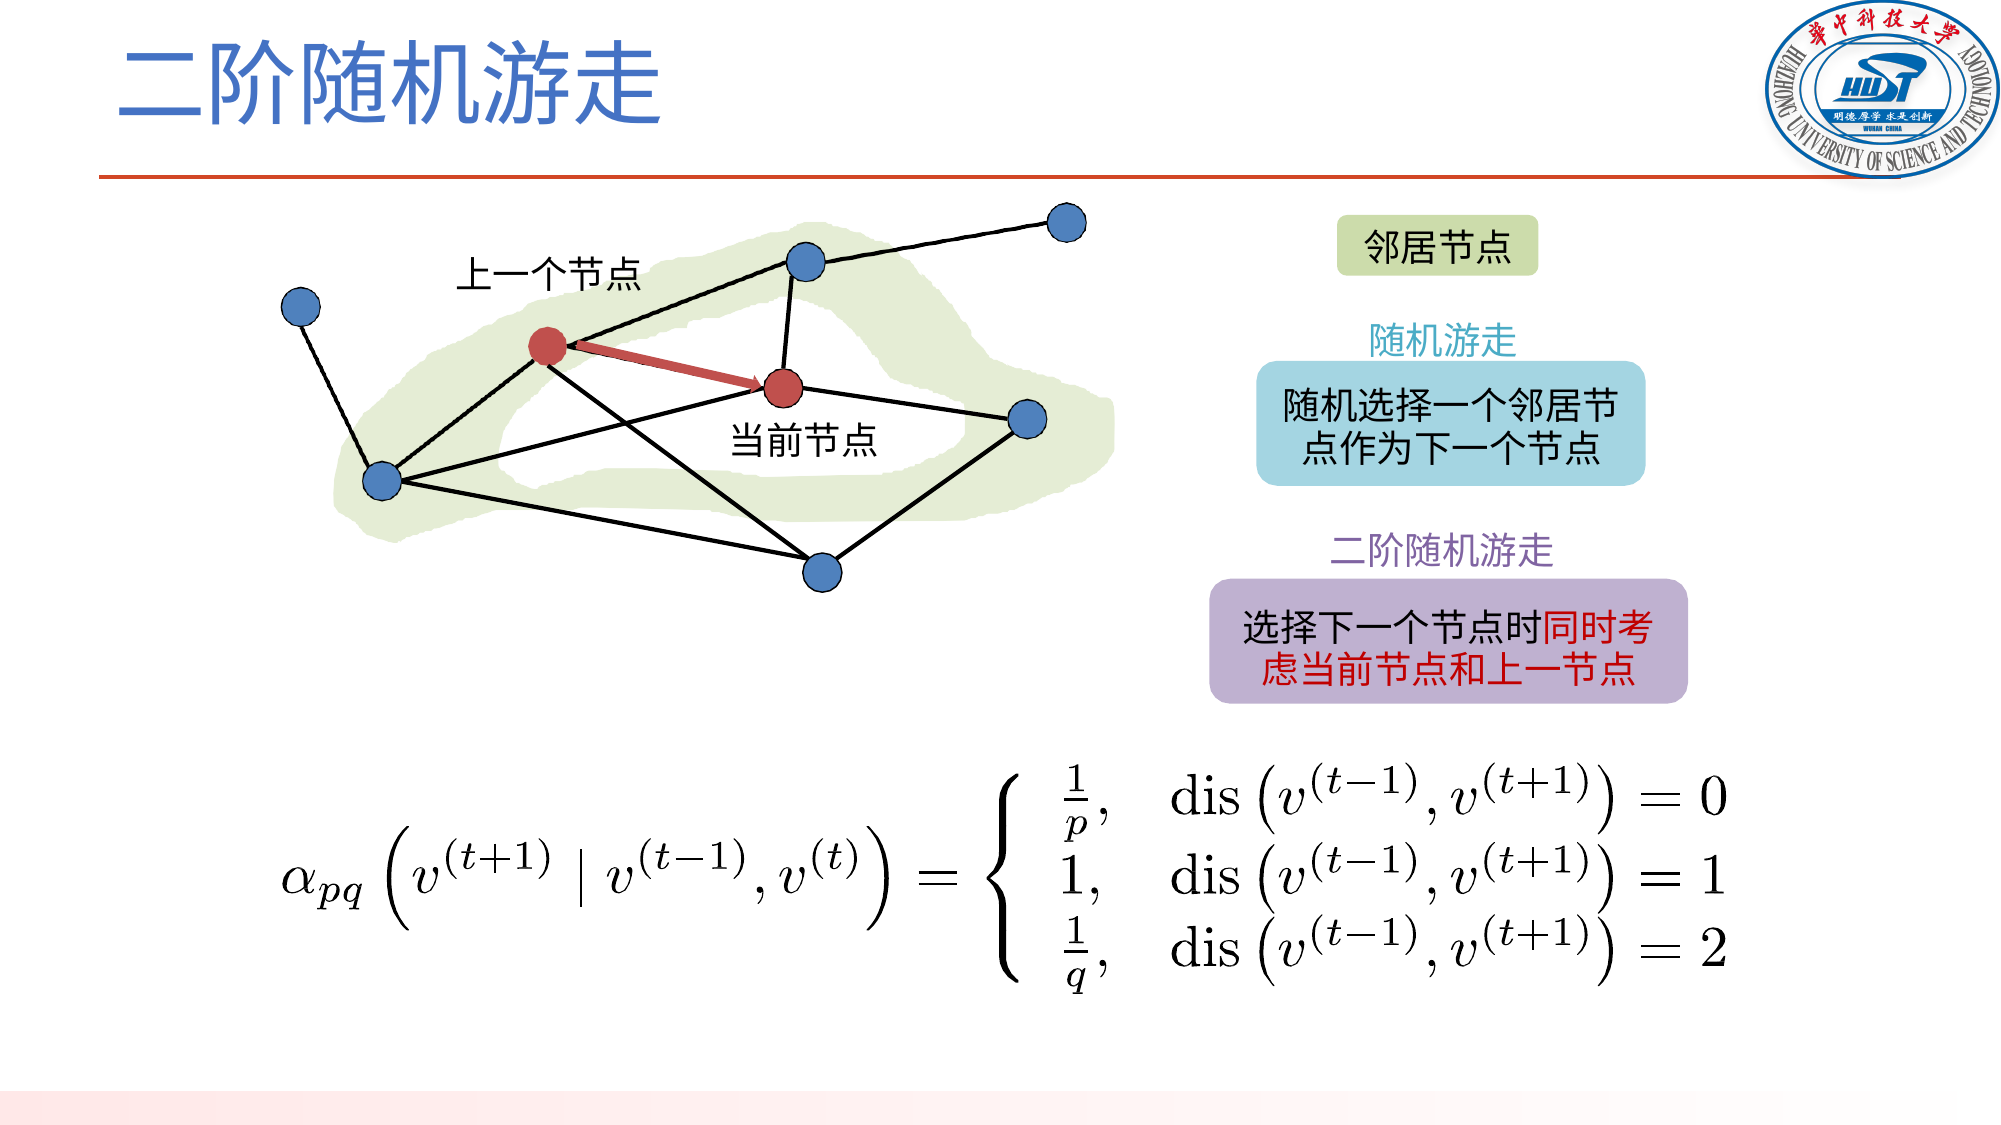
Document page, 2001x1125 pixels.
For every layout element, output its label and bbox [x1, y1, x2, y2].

text_box [1702, 927, 1726, 966]
text_box [1484, 842, 1495, 883]
text_box [1405, 842, 1416, 883]
text_box [1064, 816, 1087, 842]
text_box [1100, 807, 1107, 826]
text_box [1206, 854, 1213, 861]
text_box [1312, 914, 1323, 955]
text_box [1484, 914, 1495, 955]
text_box [712, 841, 727, 869]
text_box [827, 843, 842, 870]
text_box [343, 883, 362, 910]
text_box [733, 838, 745, 879]
text_box [1704, 854, 1724, 894]
picture [1765, 0, 2000, 179]
text_box [986, 773, 1019, 983]
text_box [846, 838, 857, 879]
text_box [779, 867, 805, 894]
text_box [1499, 847, 1514, 873]
text_box [1067, 968, 1086, 994]
text_box [1555, 845, 1571, 873]
text_box [1099, 959, 1107, 978]
text_box [1203, 788, 1217, 815]
text_box [1312, 762, 1323, 804]
text_box [280, 202, 1115, 593]
text_box [1278, 867, 1305, 895]
text_box [538, 838, 550, 879]
text_box [517, 841, 532, 869]
text_box [1555, 766, 1571, 794]
text_box [1259, 844, 1275, 914]
text_box [1499, 767, 1514, 794]
text_box [1577, 914, 1588, 955]
text_box [606, 867, 633, 894]
text_box [1577, 762, 1588, 804]
text_box [1518, 767, 1548, 798]
text_box [446, 838, 457, 879]
text_box [1327, 919, 1341, 946]
text_box [1597, 844, 1613, 914]
text_box [1383, 845, 1399, 873]
text_box [317, 883, 340, 910]
text_box [1499, 919, 1514, 946]
text_box [1091, 887, 1099, 905]
text_box [1203, 940, 1217, 966]
text_box [1206, 927, 1213, 934]
text_box [1451, 867, 1477, 895]
text_box [1597, 916, 1613, 987]
text_box [1428, 887, 1436, 905]
text_box [1484, 762, 1495, 804]
text_box [1219, 867, 1239, 895]
text_box [1171, 853, 1201, 895]
text_box [282, 867, 315, 894]
text_box [479, 843, 510, 874]
text_box [1312, 842, 1323, 883]
text_box [1068, 916, 1084, 944]
text_box [1069, 764, 1084, 792]
text_box [1171, 925, 1201, 967]
text_box [1577, 842, 1588, 883]
text_box [756, 886, 764, 904]
title [99, 0, 1825, 177]
text_box [812, 838, 824, 879]
text_box [1062, 854, 1082, 894]
text_box [1555, 918, 1571, 946]
text_box [1206, 775, 1213, 782]
text_box [412, 867, 439, 894]
text_box [461, 843, 475, 870]
text_box [1219, 940, 1239, 967]
text_box [1518, 919, 1548, 950]
text_box [1203, 867, 1217, 894]
text_box [1327, 847, 1341, 873]
text_box [1259, 764, 1275, 835]
text_box [1209, 214, 1689, 704]
text_box [1171, 773, 1201, 815]
text_box [866, 826, 889, 931]
text_box [640, 838, 651, 879]
text_box [1597, 764, 1613, 835]
text_box [1405, 762, 1416, 804]
text_box [1451, 940, 1477, 967]
text_box [1219, 788, 1239, 815]
text_box [1518, 847, 1548, 878]
text_box [1451, 788, 1477, 815]
text_box [1428, 959, 1436, 978]
text_box [1383, 766, 1399, 794]
text_box [1428, 807, 1436, 826]
text_box [1259, 916, 1275, 987]
text_box [1405, 914, 1416, 955]
text_box [1327, 767, 1341, 794]
text_box [386, 826, 409, 931]
text_box [1383, 918, 1399, 946]
text_box [1278, 788, 1305, 815]
text_box [1701, 775, 1727, 816]
text_box [655, 843, 670, 870]
text_box [1278, 940, 1305, 967]
